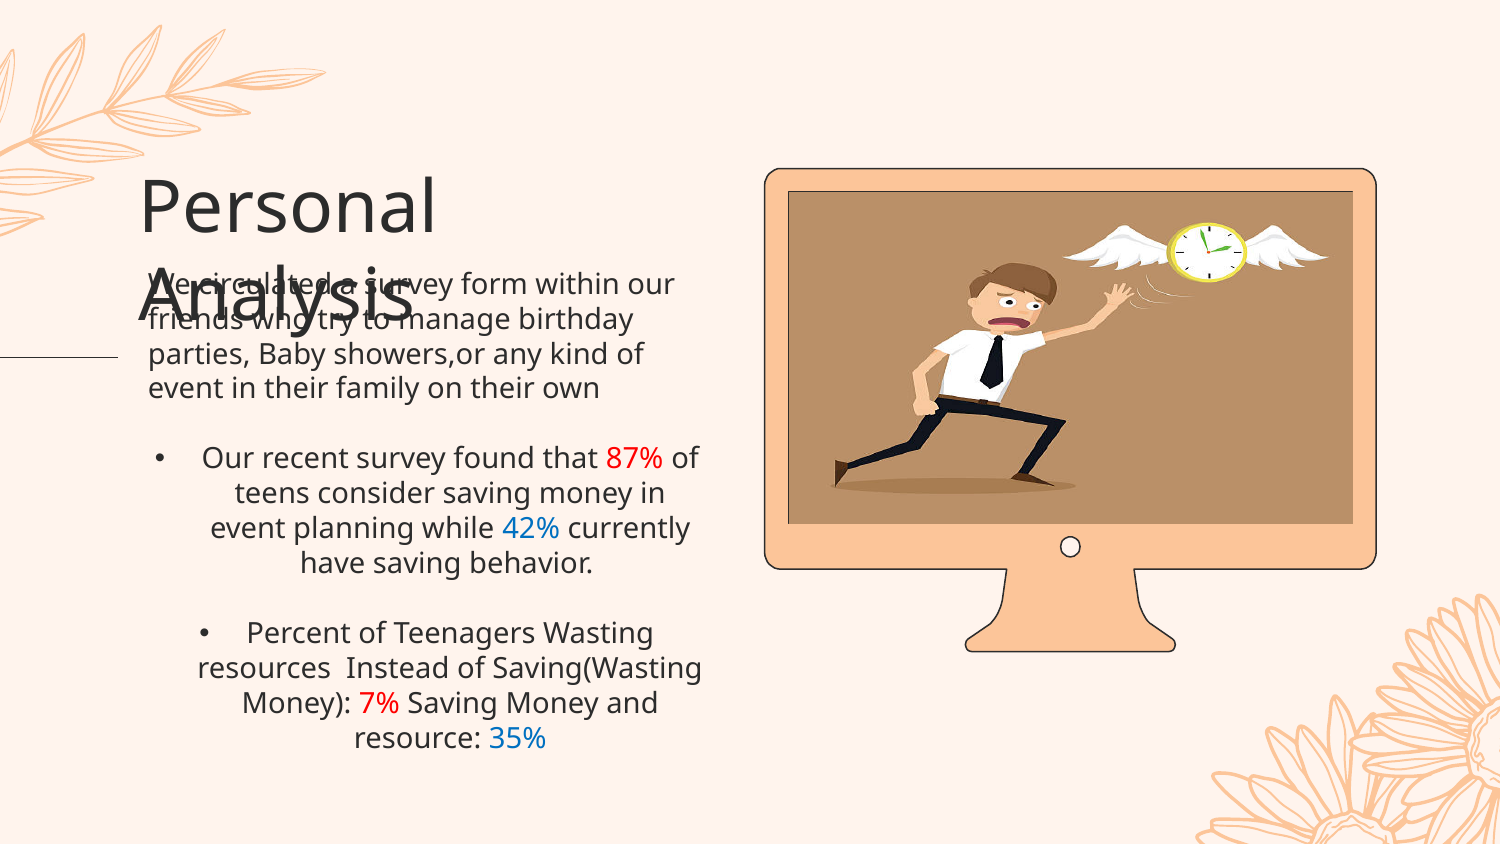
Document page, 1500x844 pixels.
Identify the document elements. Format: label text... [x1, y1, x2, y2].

title Personal Analysis [123, 144, 750, 240]
text_box [764, 168, 1377, 652]
subtitle We circulated a survey form within our friends who try to manage birthday parties, Baby showers,or any kind of event in their family on their own Our recent survey found that 87% of teens consider saving money in event planning while 42% currently have saving behavior. Percent of Teenagers Wasting resources Instead of Saving(Wasting Money): 7% Saving Money and resource: 35% [132, 249, 721, 754]
picture [789, 191, 1353, 524]
